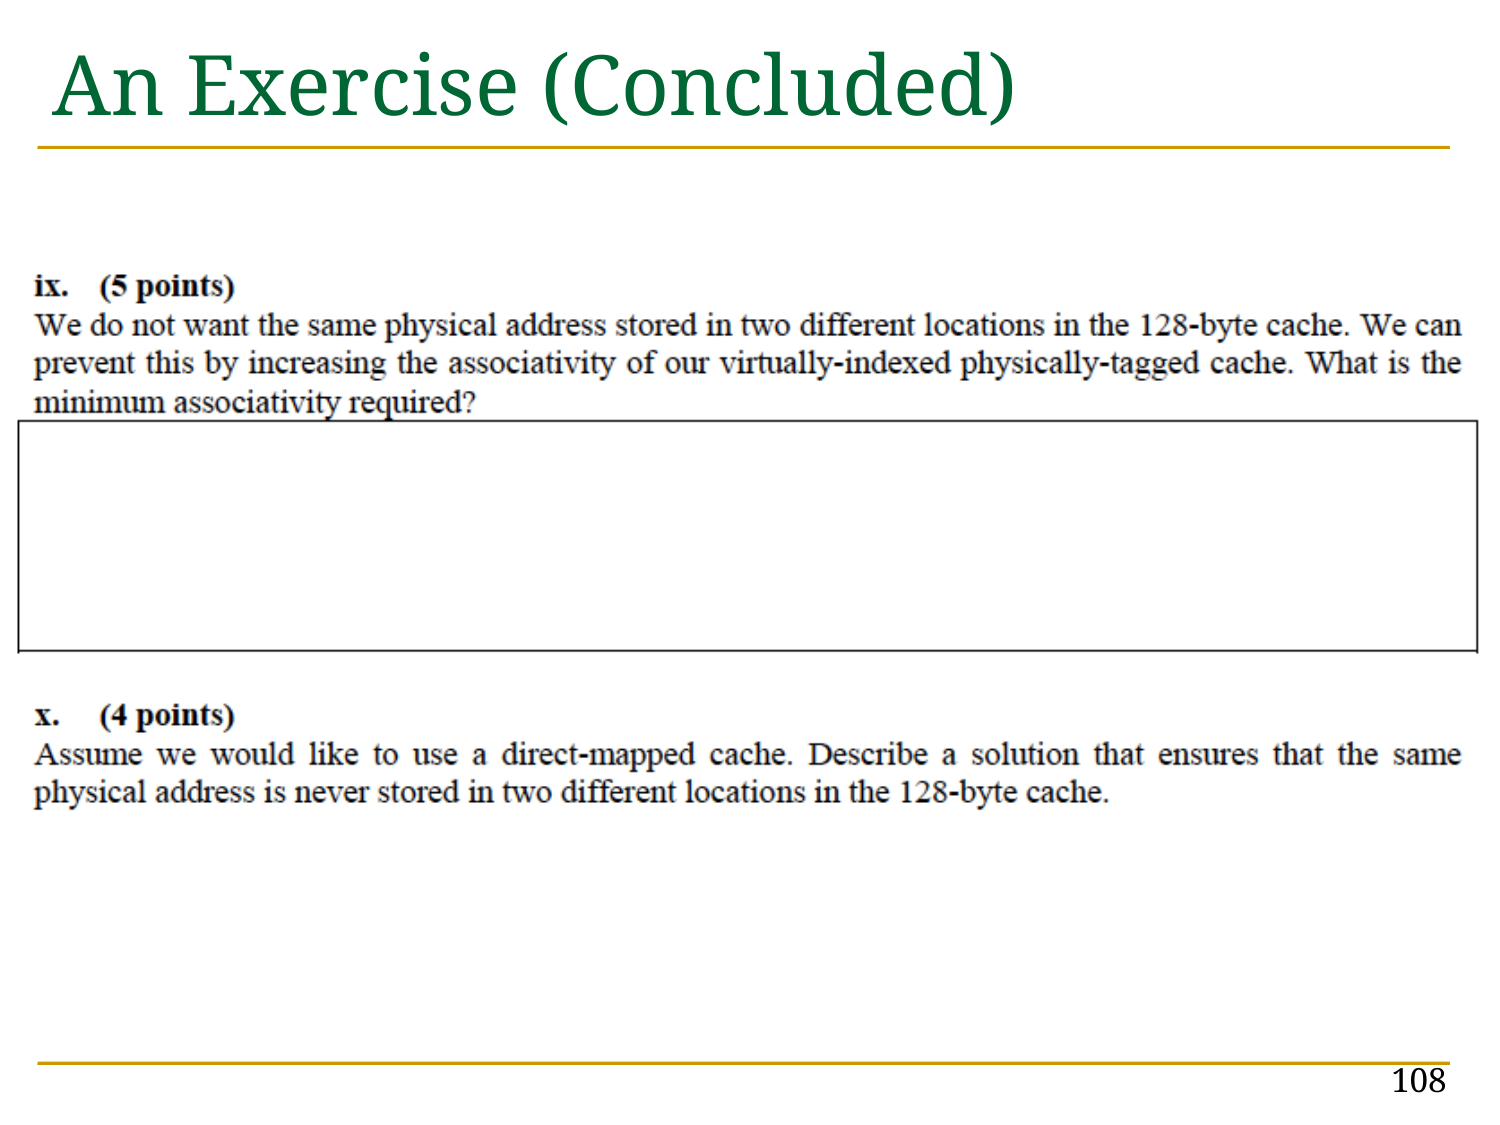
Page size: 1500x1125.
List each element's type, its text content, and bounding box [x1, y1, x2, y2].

picture [0, 266, 1500, 855]
title An Exercise (Concluded) [37, 24, 1450, 200]
slide_number 108 [1111, 1036, 1462, 1112]
